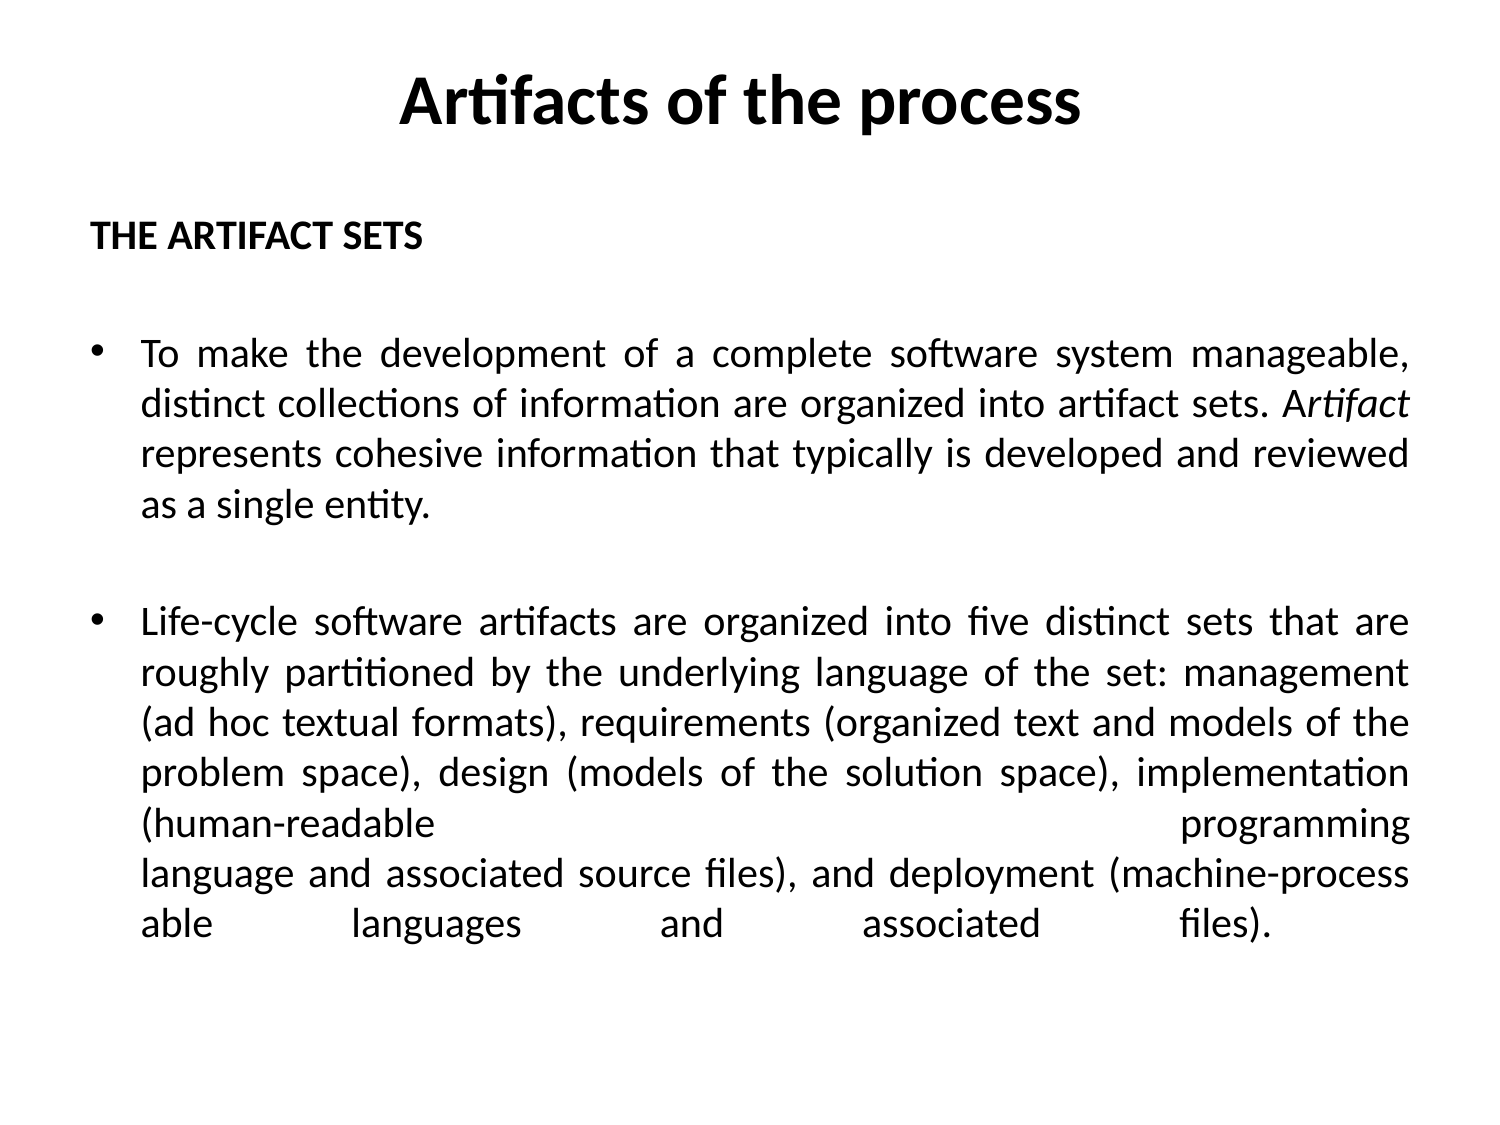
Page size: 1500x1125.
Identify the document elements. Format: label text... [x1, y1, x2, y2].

list THE ARTIFACT SETS To make the development of a complete software system manageable, distinct collections of information are organized into artifact sets. Artifact represents cohesive information that typically is developed and reviewed as a single entity. Life-cycle software artifacts are organized into five distinct sets that are roughly partitioned by the underlying language of the set: management (ad hoc textual formats), requirements (organized text and models of the problem space), design (models of the solution space), implementation (human-readable programming language and associated source files), and deployment (machine-process able languages and associated files). [75, 200, 1425, 1005]
title Artifacts of the process [75, 45, 1425, 200]
